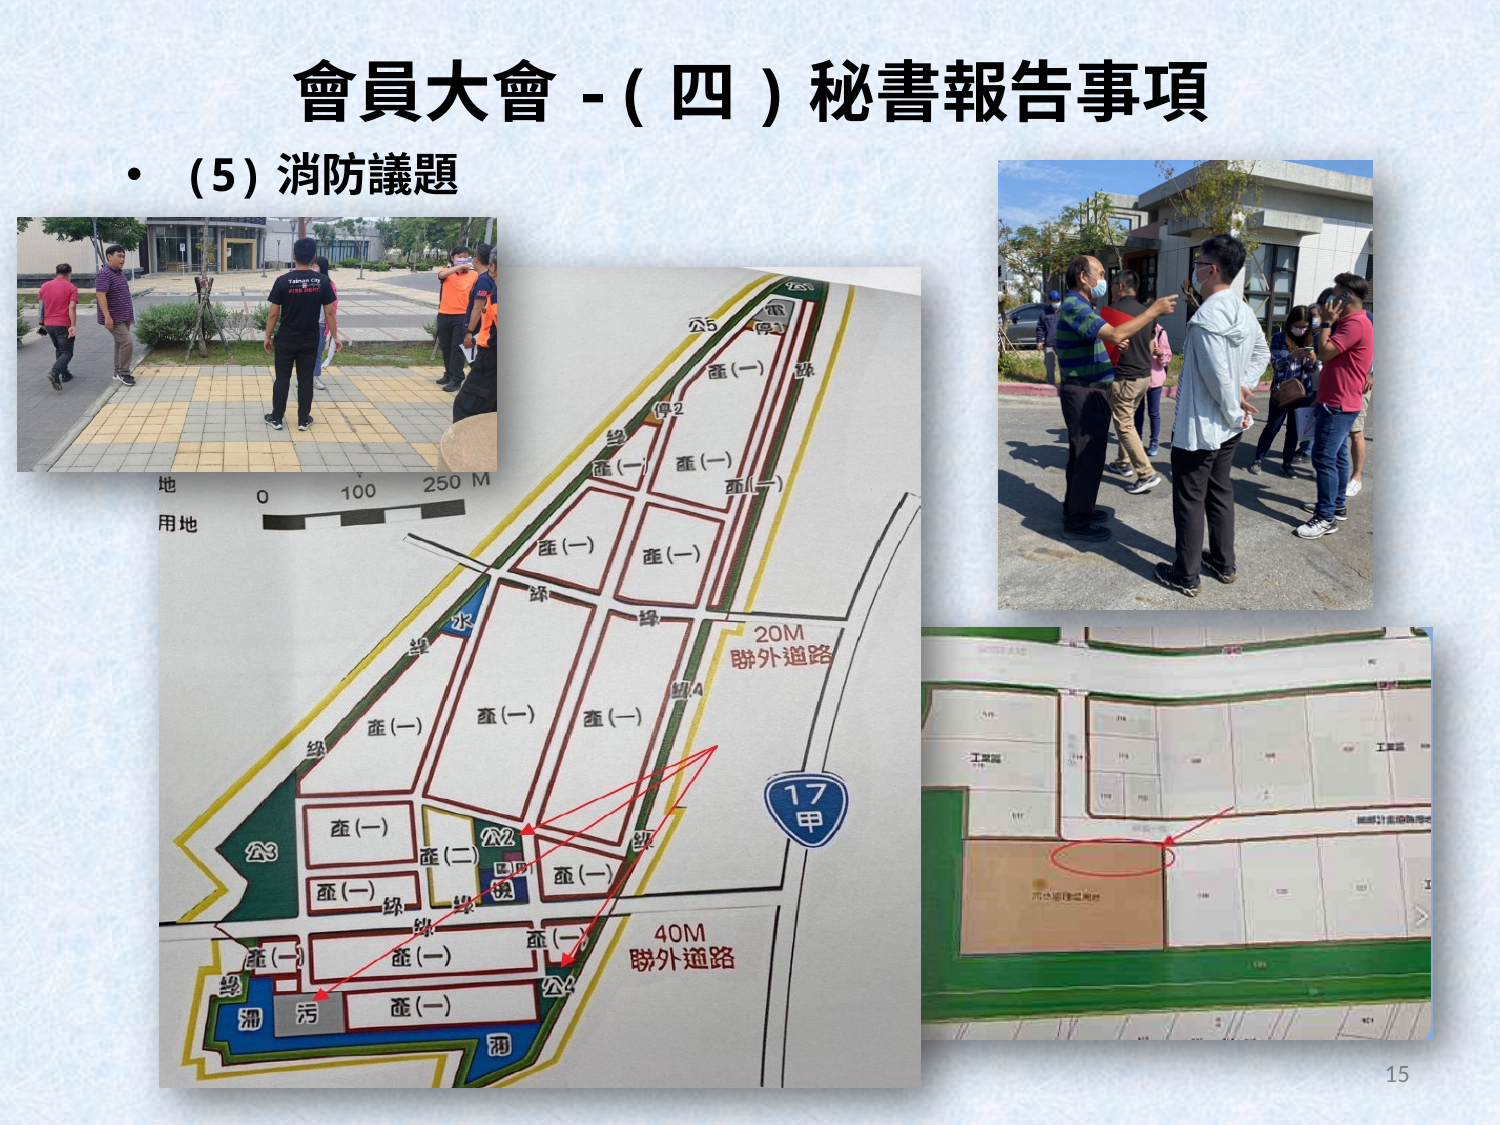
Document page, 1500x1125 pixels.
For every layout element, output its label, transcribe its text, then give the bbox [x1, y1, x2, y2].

picture [0, 0, 1500, 1125]
text_box 會員大會-(四)秘書報告事項 [41, 42, 1459, 138]
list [925, 626, 1433, 1040]
slide_number 15 [1074, 1048, 1425, 1103]
text_box (5)消防議題 [111, 138, 1424, 209]
